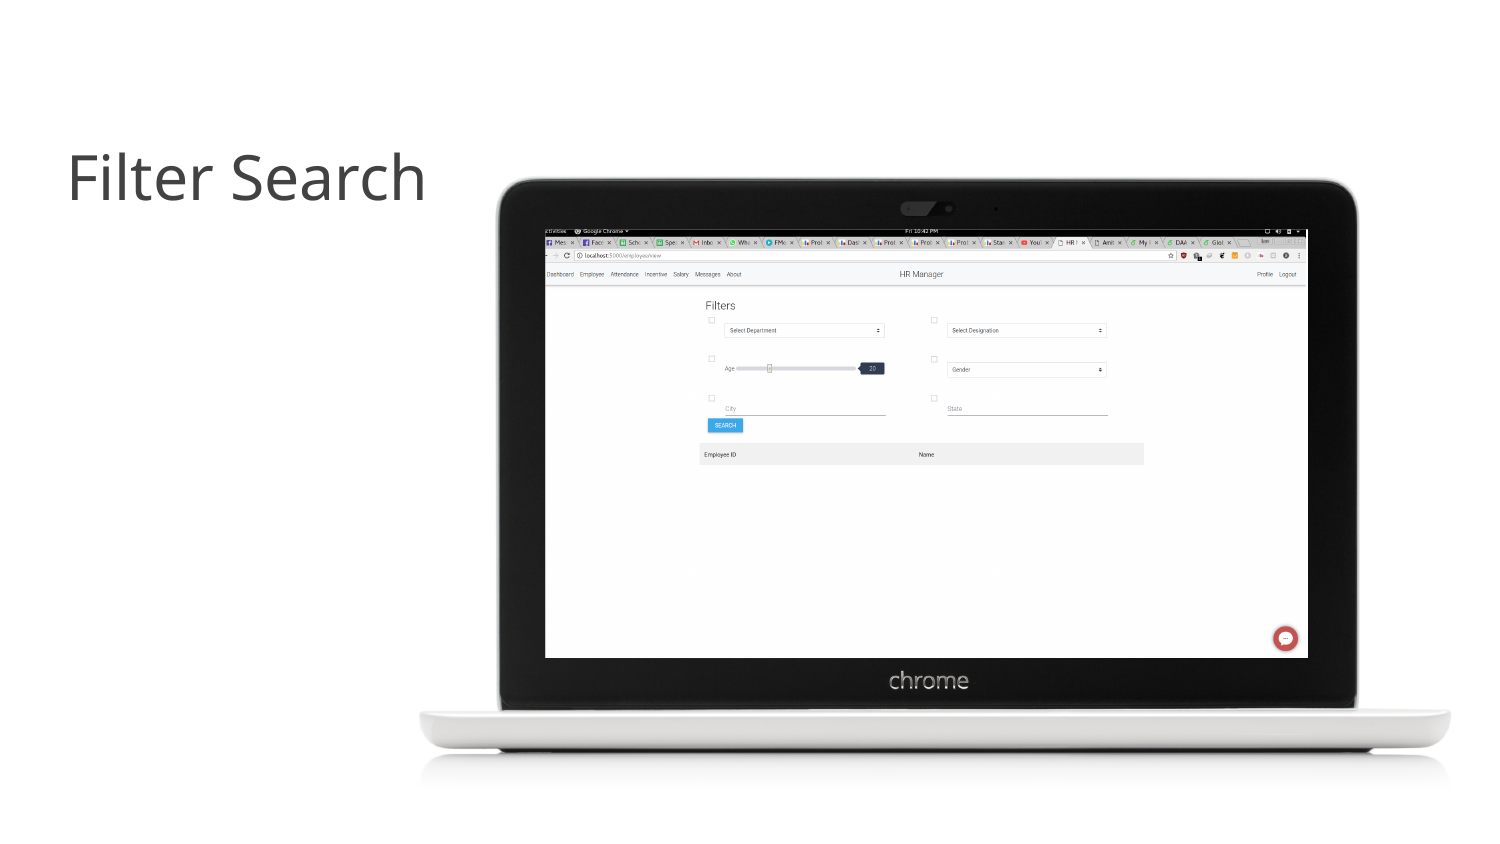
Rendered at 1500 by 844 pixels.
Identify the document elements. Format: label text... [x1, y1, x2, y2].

picture [417, 175, 1453, 790]
title Filter Search [51, 103, 512, 228]
